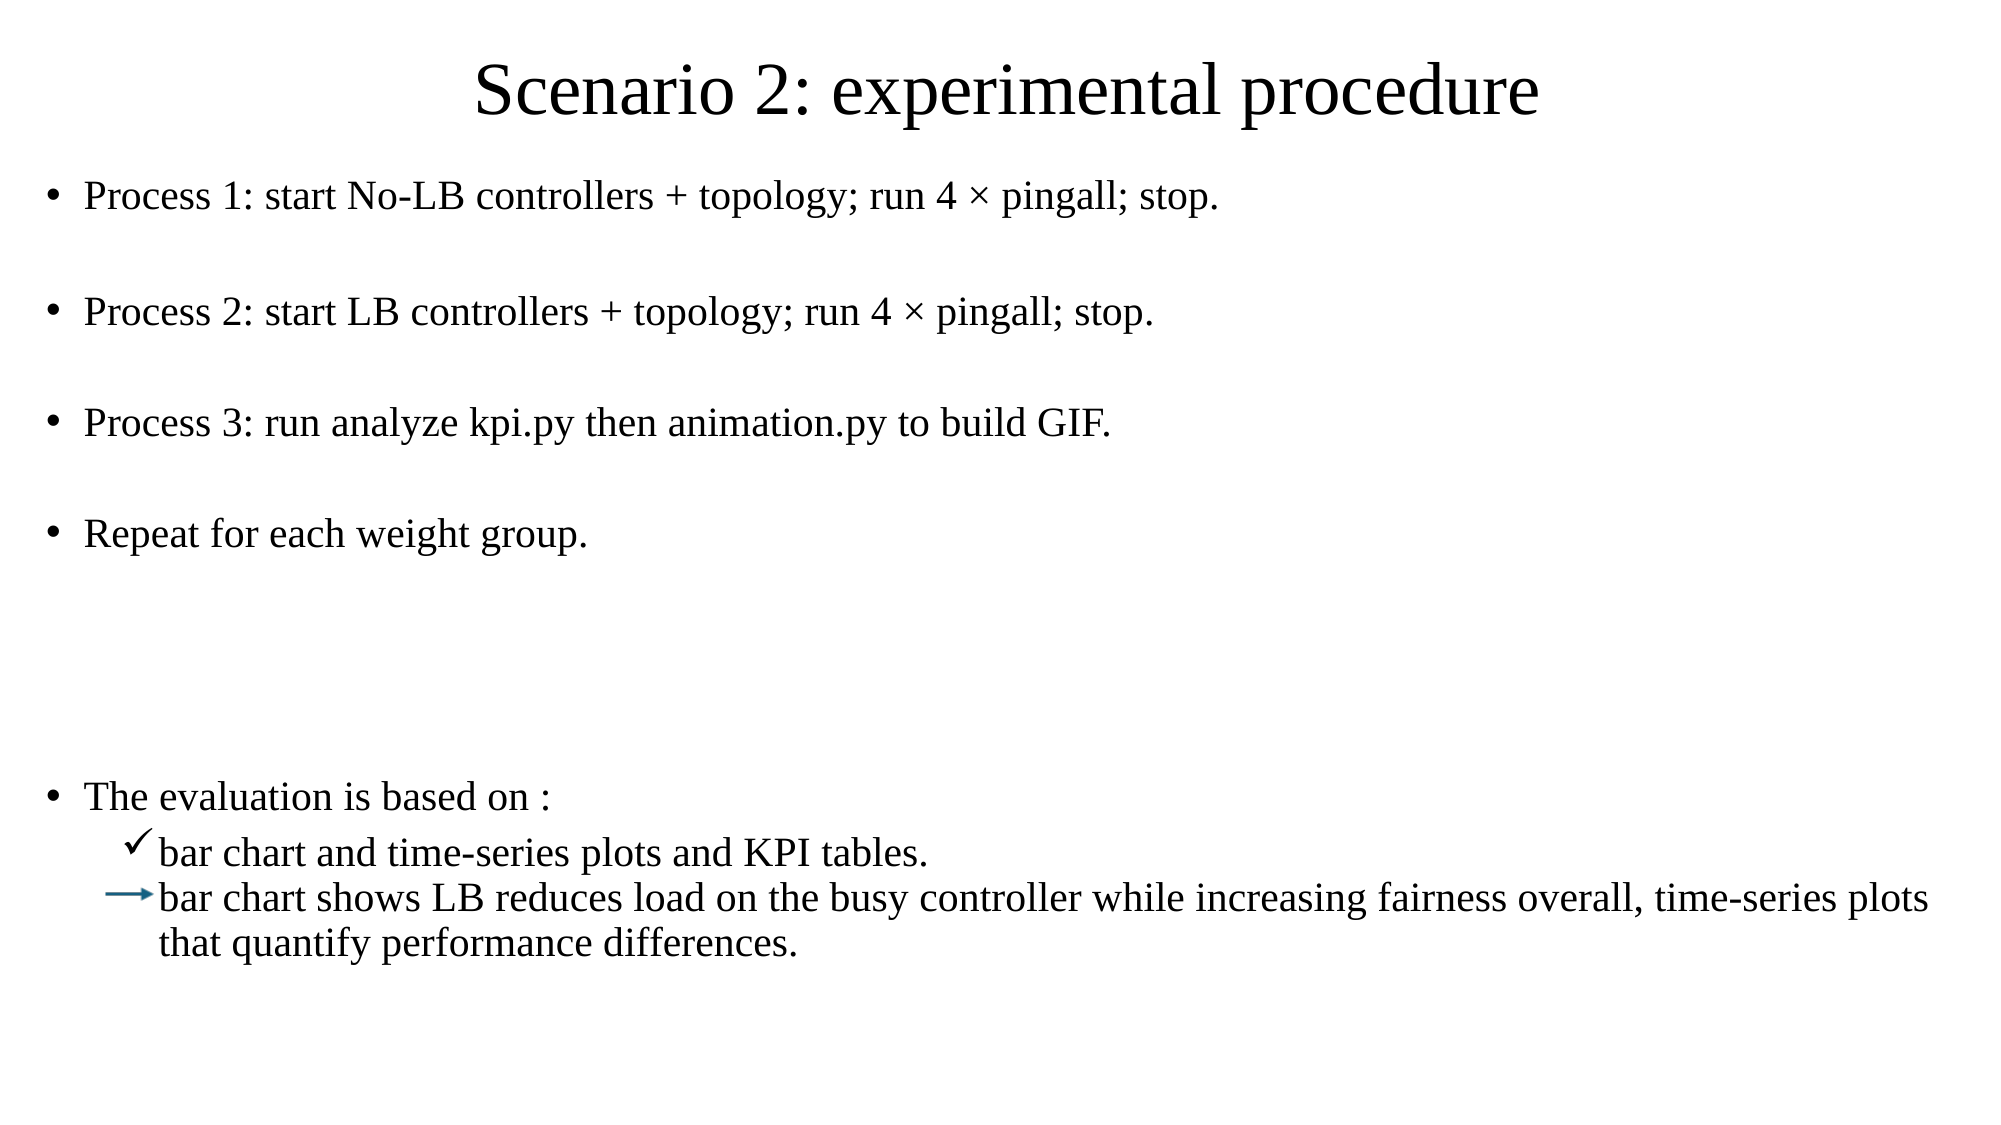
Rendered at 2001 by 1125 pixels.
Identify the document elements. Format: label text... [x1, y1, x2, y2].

title Scenario 2: experimental procedure [31, 3, 1985, 166]
picture [104, 879, 167, 908]
list Process 1: start No-LB controllers + topology; run 4 × pingall; stop. Process 2: start LB controllers + topology; run 4 × pingall; stop. Process 3: run analyze kpi.py then animation.py to build GIF. Repeat for each weight group. The evaluation is based on : bar chart and time-series plots and KPI tables. bar chart shows LB reduces load on the busy controller while increasing fairness overall, time-series plots that quantify performance differences. [31, 166, 1985, 1105]
